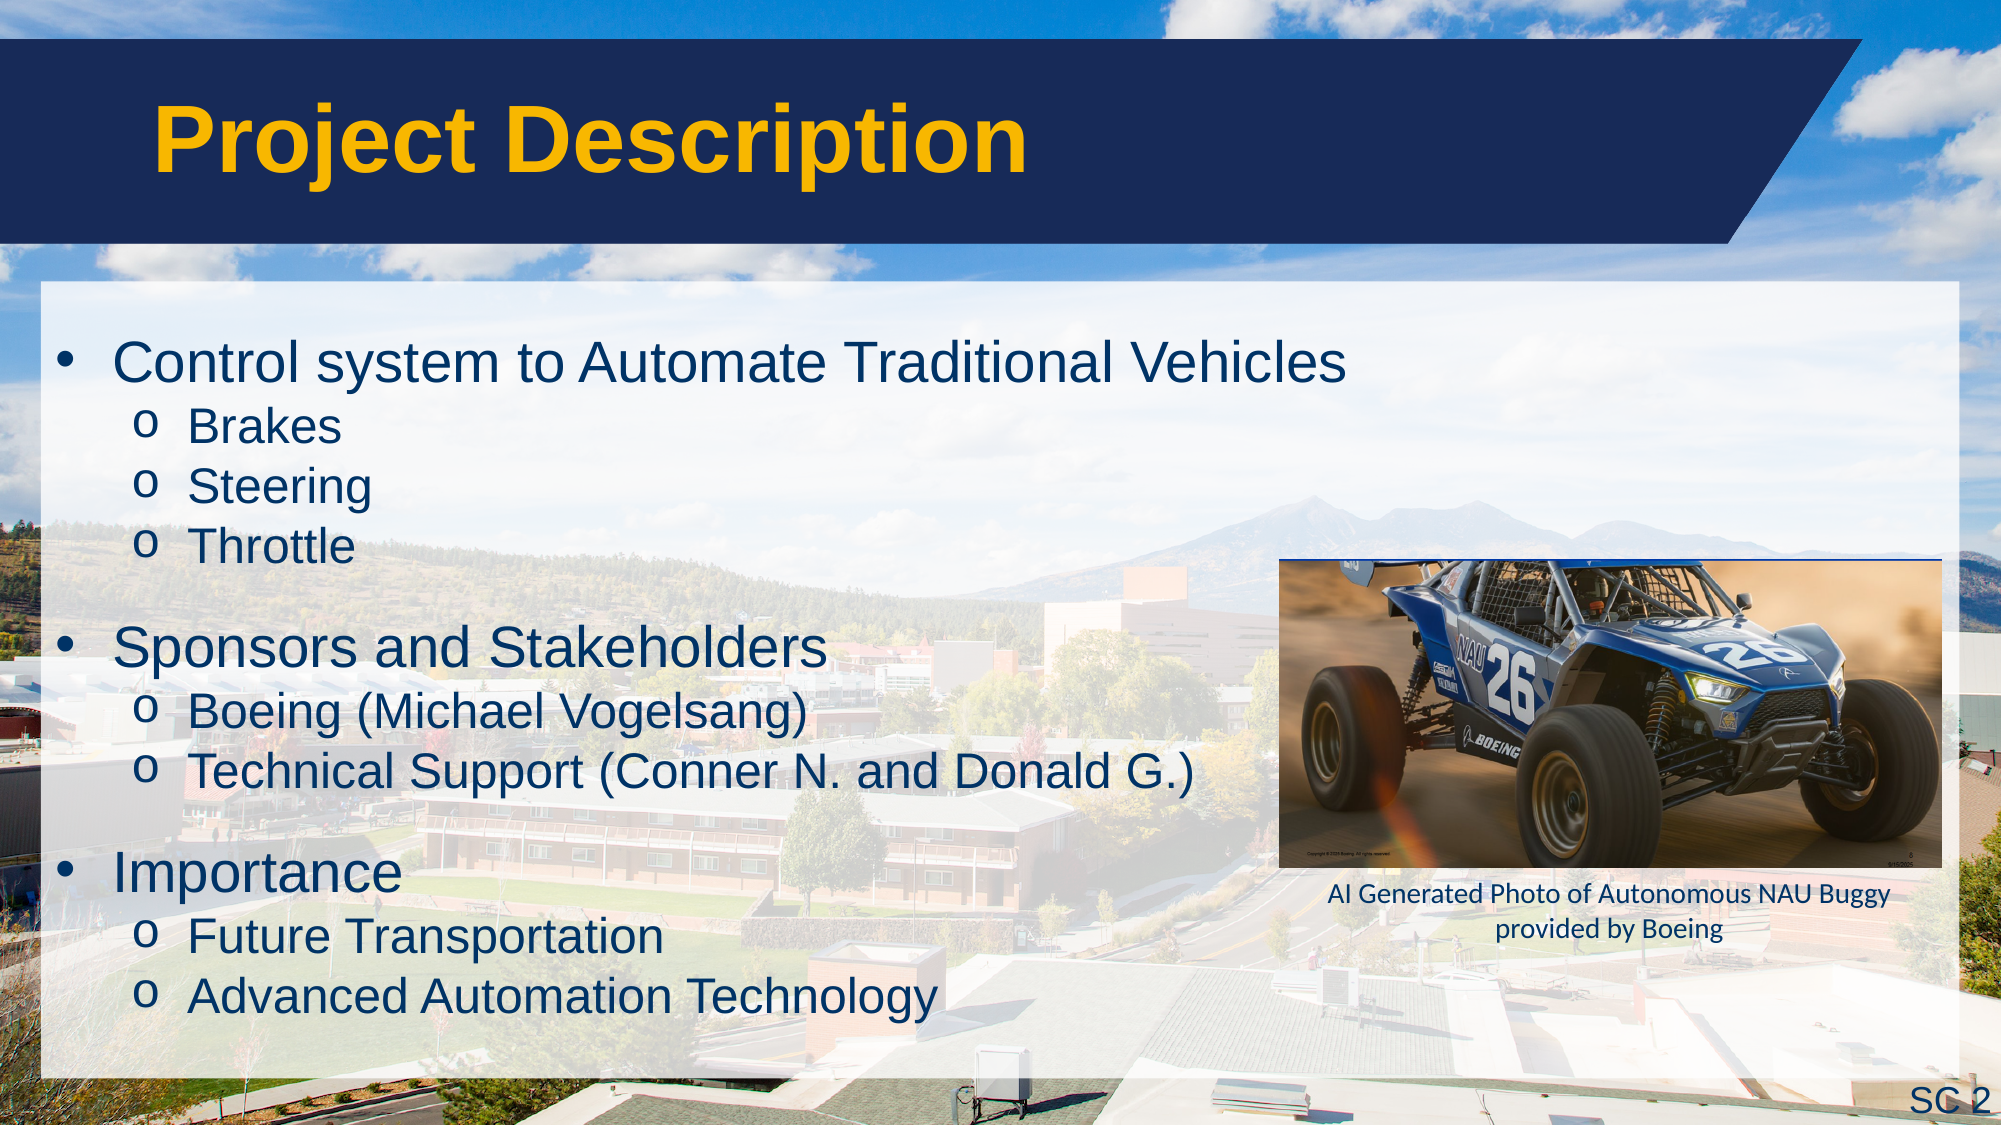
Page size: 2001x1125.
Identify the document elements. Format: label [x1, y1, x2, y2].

picture [0, 39, 1863, 244]
list [0, 0, 2000, 1125]
picture [1279, 559, 1942, 868]
